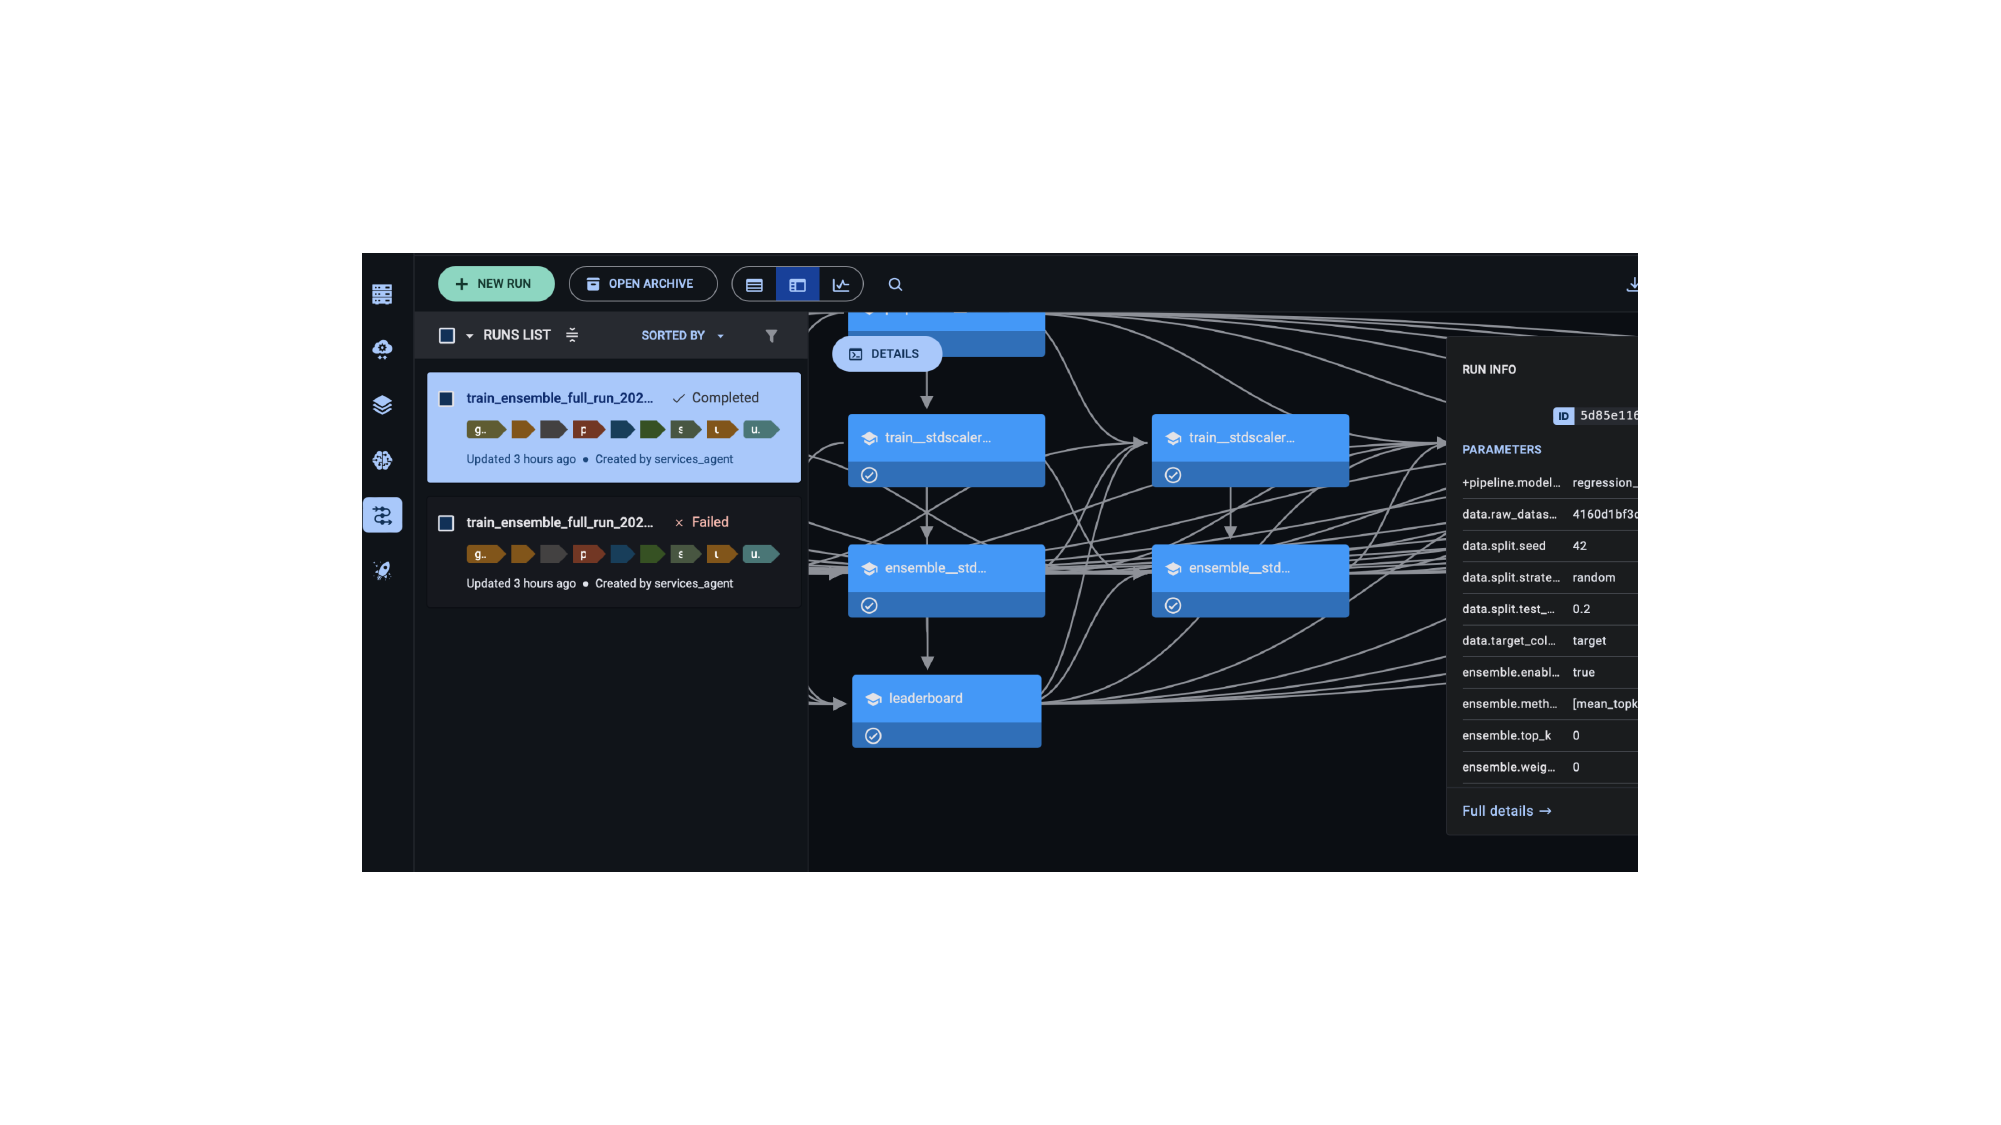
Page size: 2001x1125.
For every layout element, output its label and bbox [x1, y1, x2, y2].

picture [362, 253, 1638, 872]
